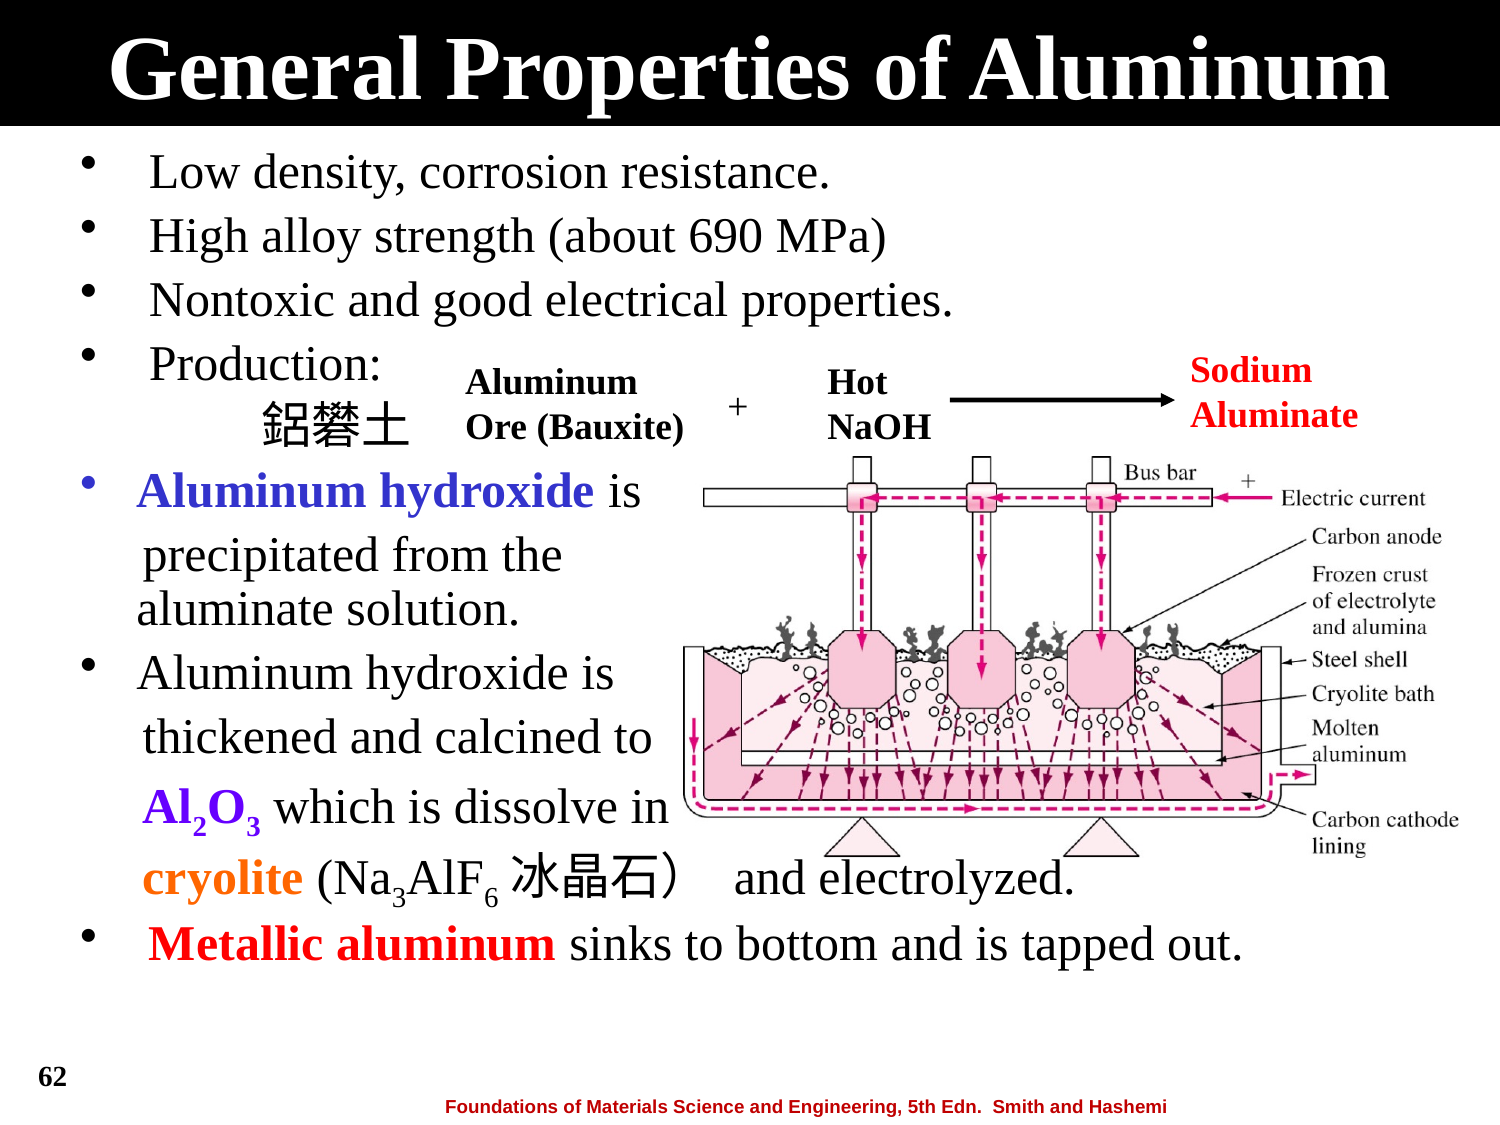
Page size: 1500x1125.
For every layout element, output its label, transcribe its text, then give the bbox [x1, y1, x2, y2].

title General Properties of Aluminum [0, 0, 1500, 126]
picture [683, 455, 1459, 858]
text_box + [712, 374, 764, 435]
text_box Sodium Aluminate [1175, 337, 1374, 443]
text_box Hot NaOH [812, 349, 947, 454]
text_box Aluminum Ore (Bauxite) [450, 349, 700, 455]
list Low density, corrosion resistance. High alloy strength (about 690 MPa) Nontoxic and good electrical properties. Production: 鋁礬土 Aluminum hydroxide is precipitated from the aluminate solution. Aluminum hydroxide is thickened and calcined to Al2O3 which is dissolve in cryolite (Na3AlF6冰晶石） and electrolyzed. Metallic aluminum sinks to bottom and is tapped out. [65, 137, 1341, 1063]
slide_number 62 [0, 1049, 83, 1125]
text_box [949, 393, 1175, 407]
